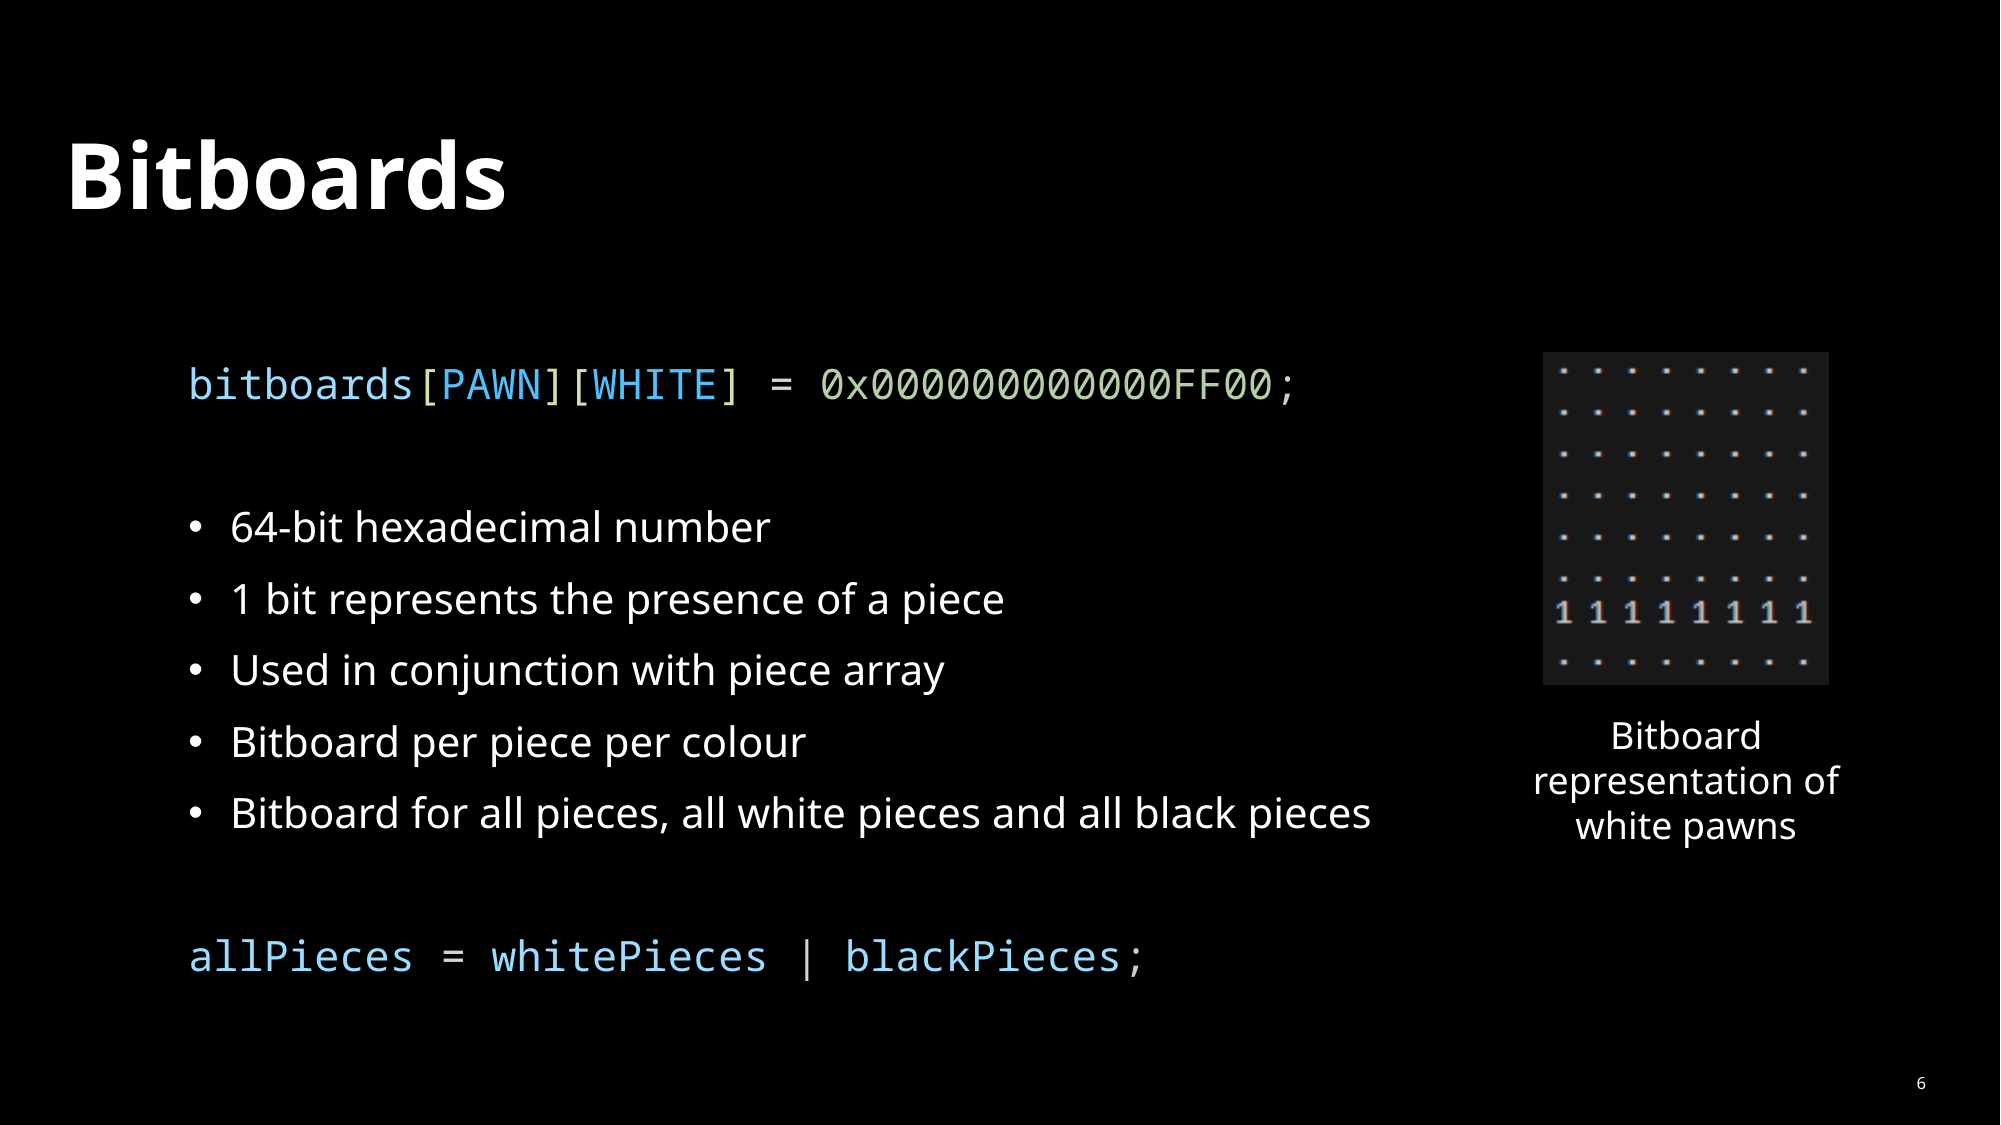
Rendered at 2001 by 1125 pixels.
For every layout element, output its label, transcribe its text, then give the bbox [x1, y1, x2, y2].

slide_number 6 [1870, 1054, 1942, 1114]
title Bitboards [49, 123, 1829, 338]
list bitboards[PAWN][WHITE] = 0x000000000000FF00; 64-bit hexadecimal number 1 bit represents the presence of a piece Used in conjunction with piece array Bitboard per piece per colour Bitboard for all pieces, all white pieces and all black pieces allPieces = whitePieces | blackPieces; [173, 340, 1393, 1014]
text_box Bitboard representation of white pawns [1475, 704, 1897, 855]
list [1543, 352, 1829, 685]
